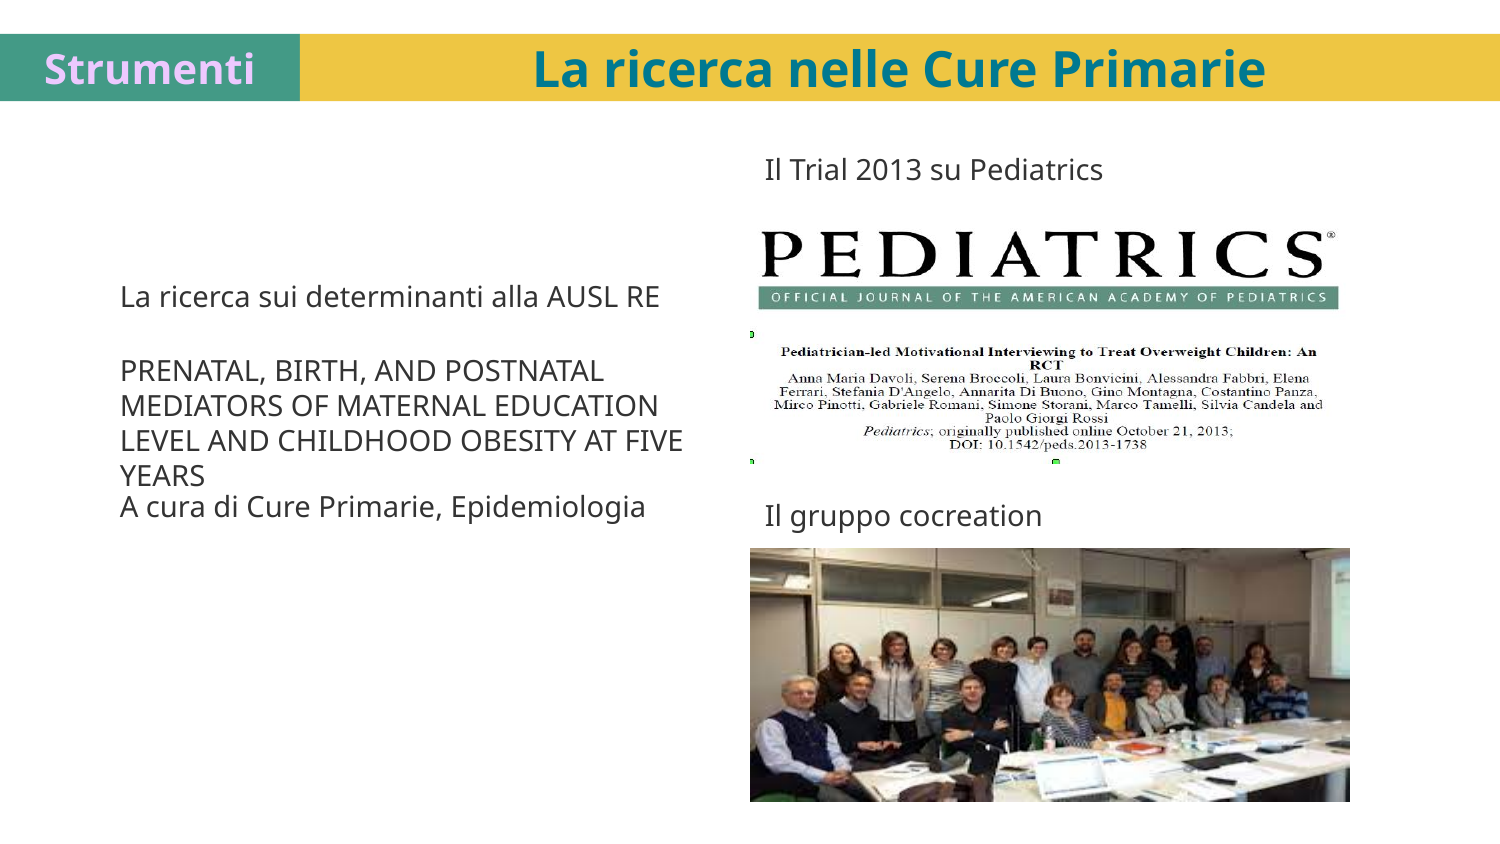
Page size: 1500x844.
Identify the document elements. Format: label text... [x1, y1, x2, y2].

text_box La ricerca sui determinanti alla AUSL RE [104, 253, 705, 338]
text_box Strumenti [0, 33, 299, 102]
text_box PRENATAL, BIRTH, AND POSTNATAL MEDIATORS OF MATERNAL EDUCATION LEVEL AND CHILDHOOD OBESITY AT FIVE YEARS [104, 379, 705, 464]
picture [749, 210, 1350, 464]
picture [749, 548, 1350, 802]
text_box Il gruppo cocreation [749, 480, 1275, 548]
text_box La ricerca nelle Cure Primarie [299, 33, 1500, 102]
text_box Il Trial 2013 su Pediatrics [749, 126, 1425, 211]
text_box A cura di Cure Primarie, Epidemiologia [104, 464, 705, 549]
